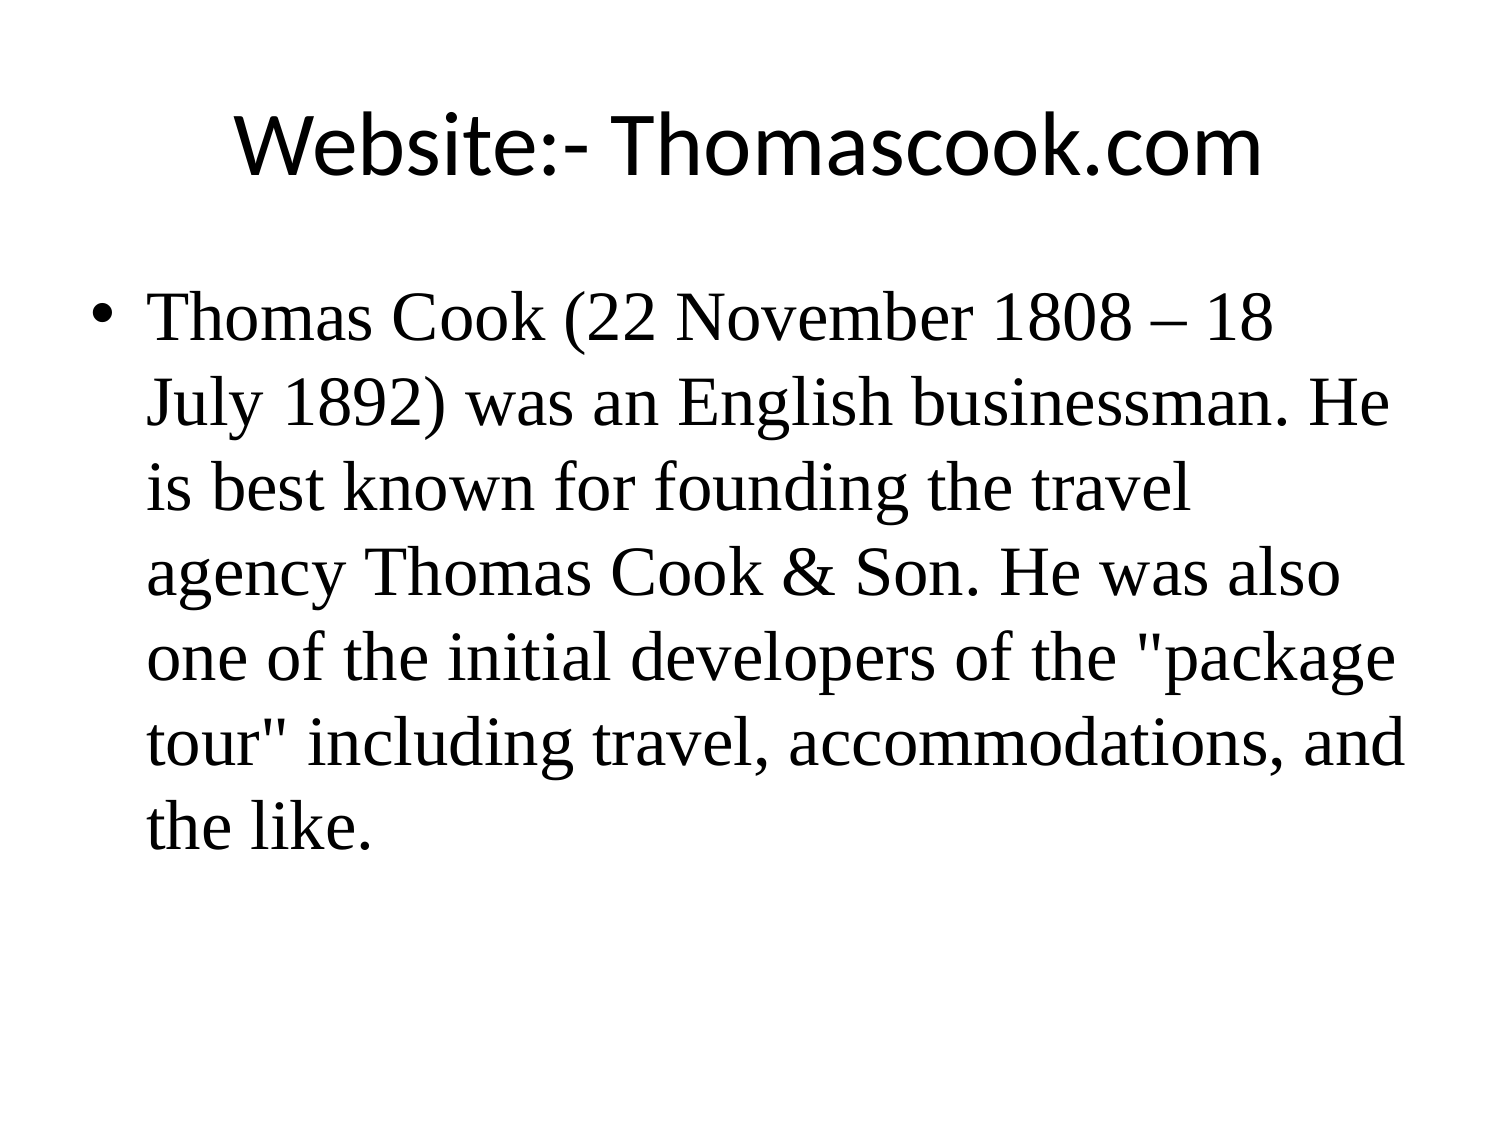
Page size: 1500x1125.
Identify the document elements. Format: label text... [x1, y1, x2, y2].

title Website:- Thomascook.com [75, 45, 1425, 233]
list Thomas Cook (22 November 1808 – 18 July 1892) was an English businessman. He is best known for founding the travel agency Thomas Cook & Son. He was also one of the initial developers of the "package tour" including travel, accommodations, and the like. [75, 262, 1425, 1005]
